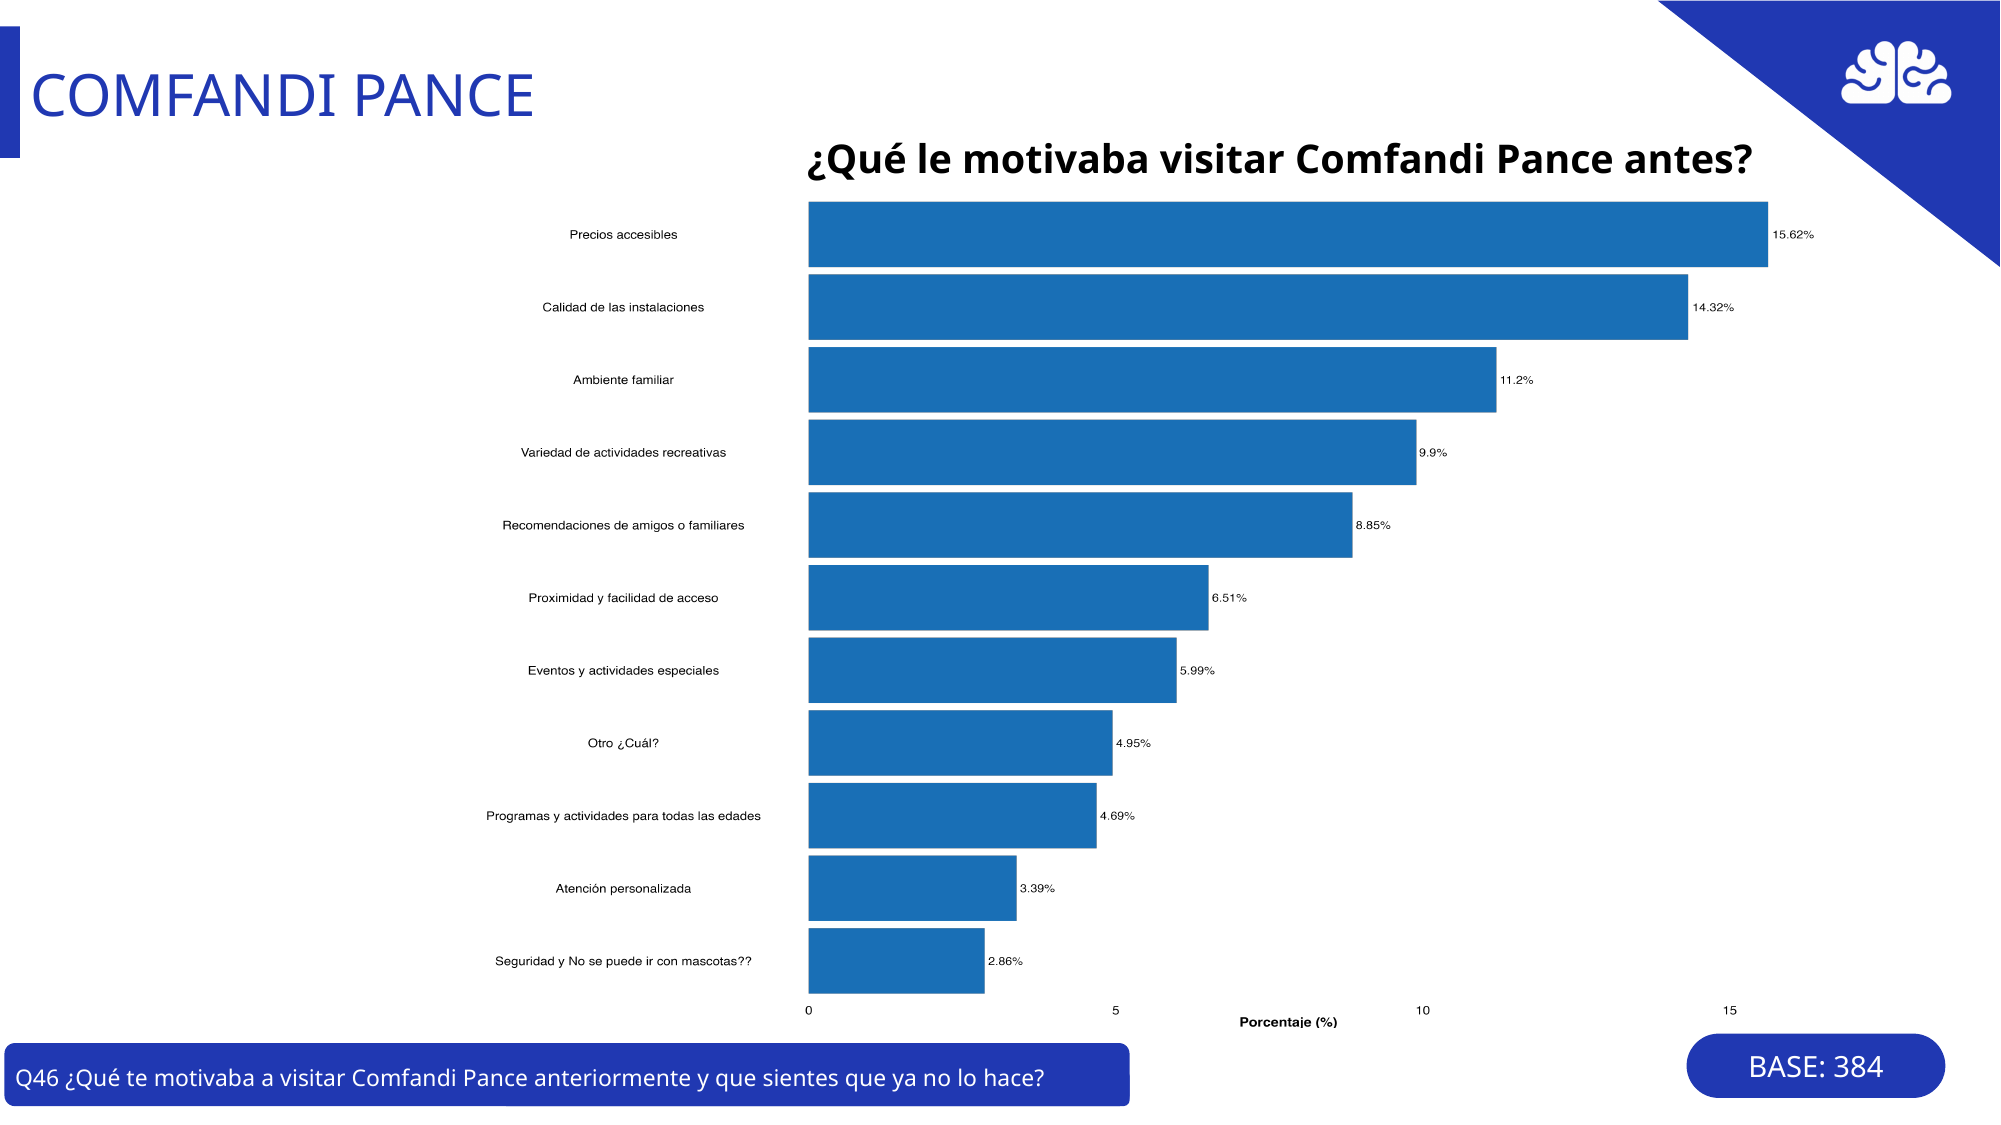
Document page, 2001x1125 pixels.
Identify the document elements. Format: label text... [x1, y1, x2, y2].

picture [485, 173, 1817, 1028]
text_box Q46 ¿Qué te motivaba a visitar Comfandi Pance anteriormente y que sientes que ya no lo hace? [0, 1055, 1411, 1099]
text_box [5, 1099, 506, 1107]
text_box ¿Qué le motivaba visitar Comfandi Pance antes? [713, 126, 1847, 189]
text_box [4, 1043, 1130, 1055]
text_box [0, 26, 20, 158]
text_box COMFANDI PANCE [28, 55, 1567, 128]
picture [1840, 40, 1953, 106]
text_box [500, 1099, 1130, 1107]
text_box [1686, 1033, 1946, 1098]
text_box BASE: 384 [1705, 1040, 1927, 1091]
text_box [1657, 0, 2000, 267]
